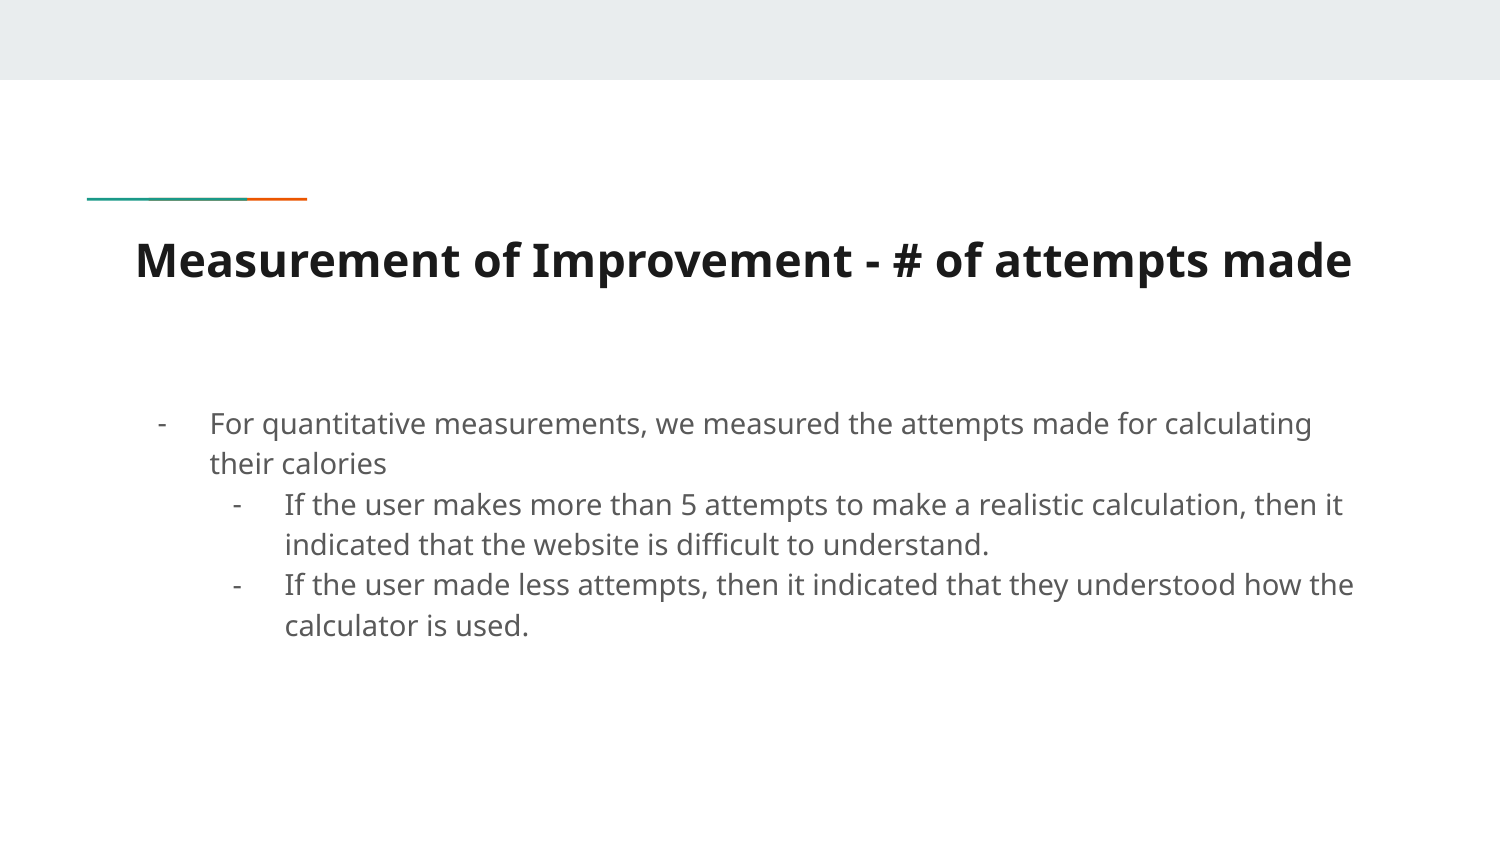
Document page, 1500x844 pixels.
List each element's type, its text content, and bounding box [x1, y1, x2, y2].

title Measurement of Improvement - # of attempts made [119, 216, 1381, 305]
list For quantitative measurements, we measured the attempts made for calculating their calories If the user makes more than 5 attempts to make a realistic calculation, then it indicated that the website is difficult to understand. If the user made less attempts, then it indicated that they understood how the calculator is used. [119, 384, 1381, 756]
